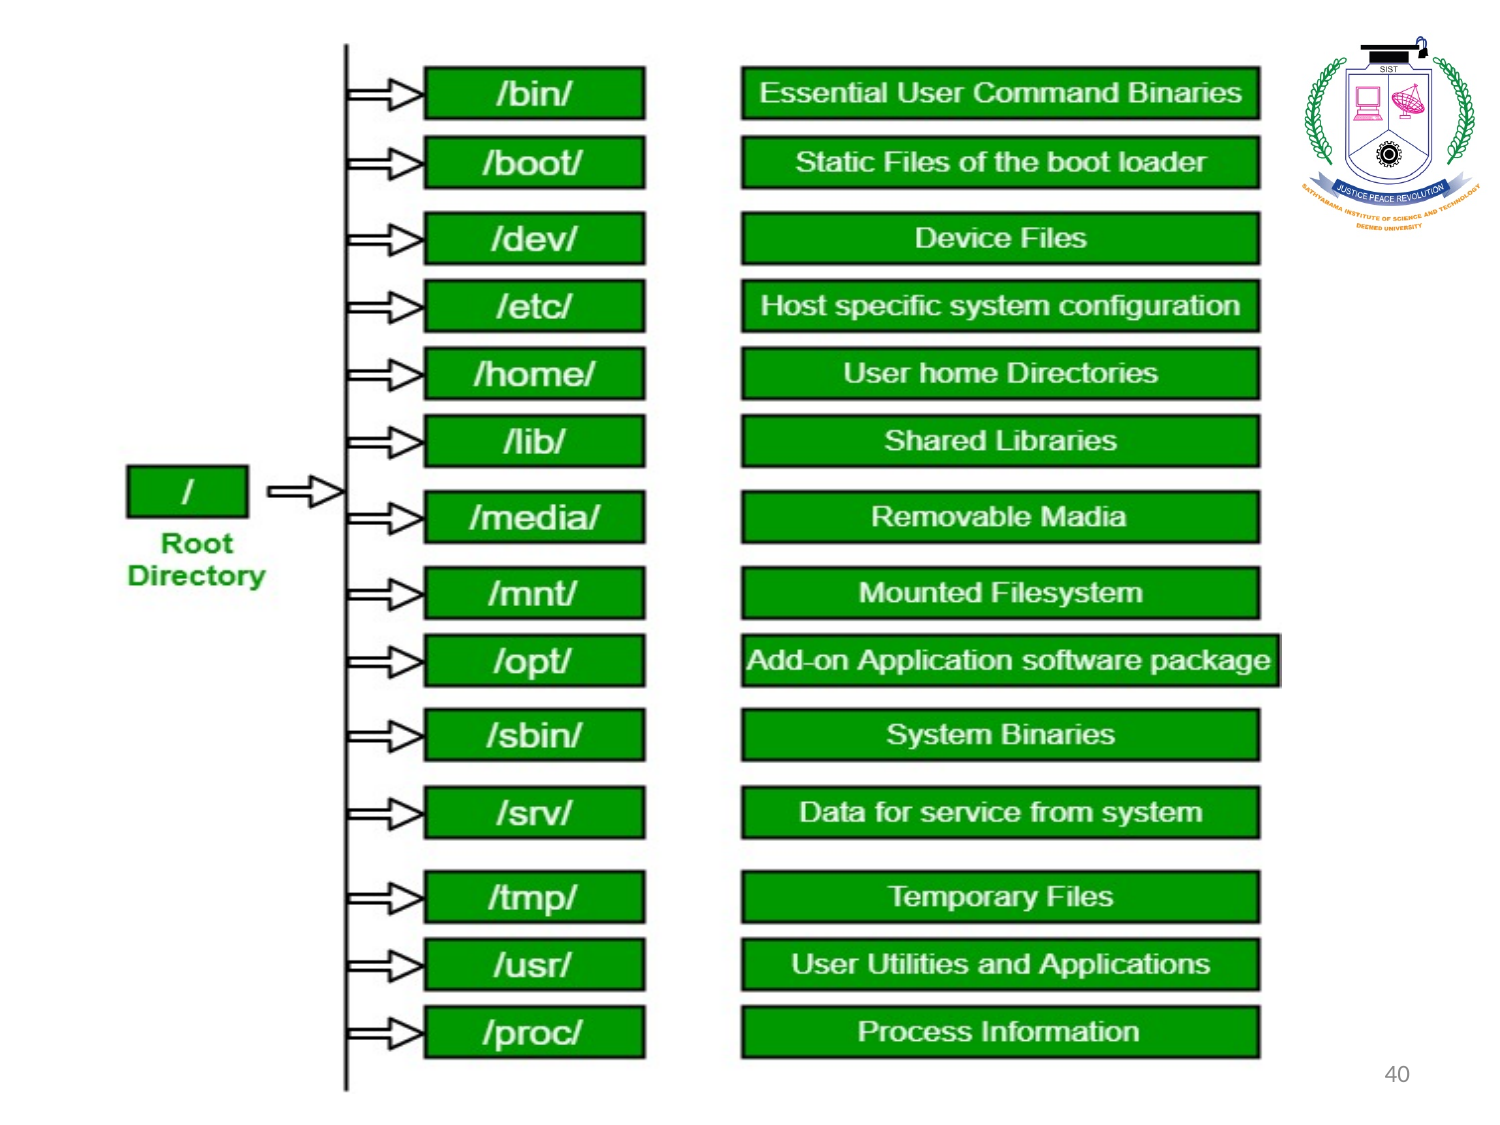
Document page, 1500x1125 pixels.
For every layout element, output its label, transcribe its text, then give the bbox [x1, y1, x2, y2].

slide_number 40 [1281, 1042, 1425, 1103]
picture [1280, 30, 1500, 251]
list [88, 42, 1282, 1095]
